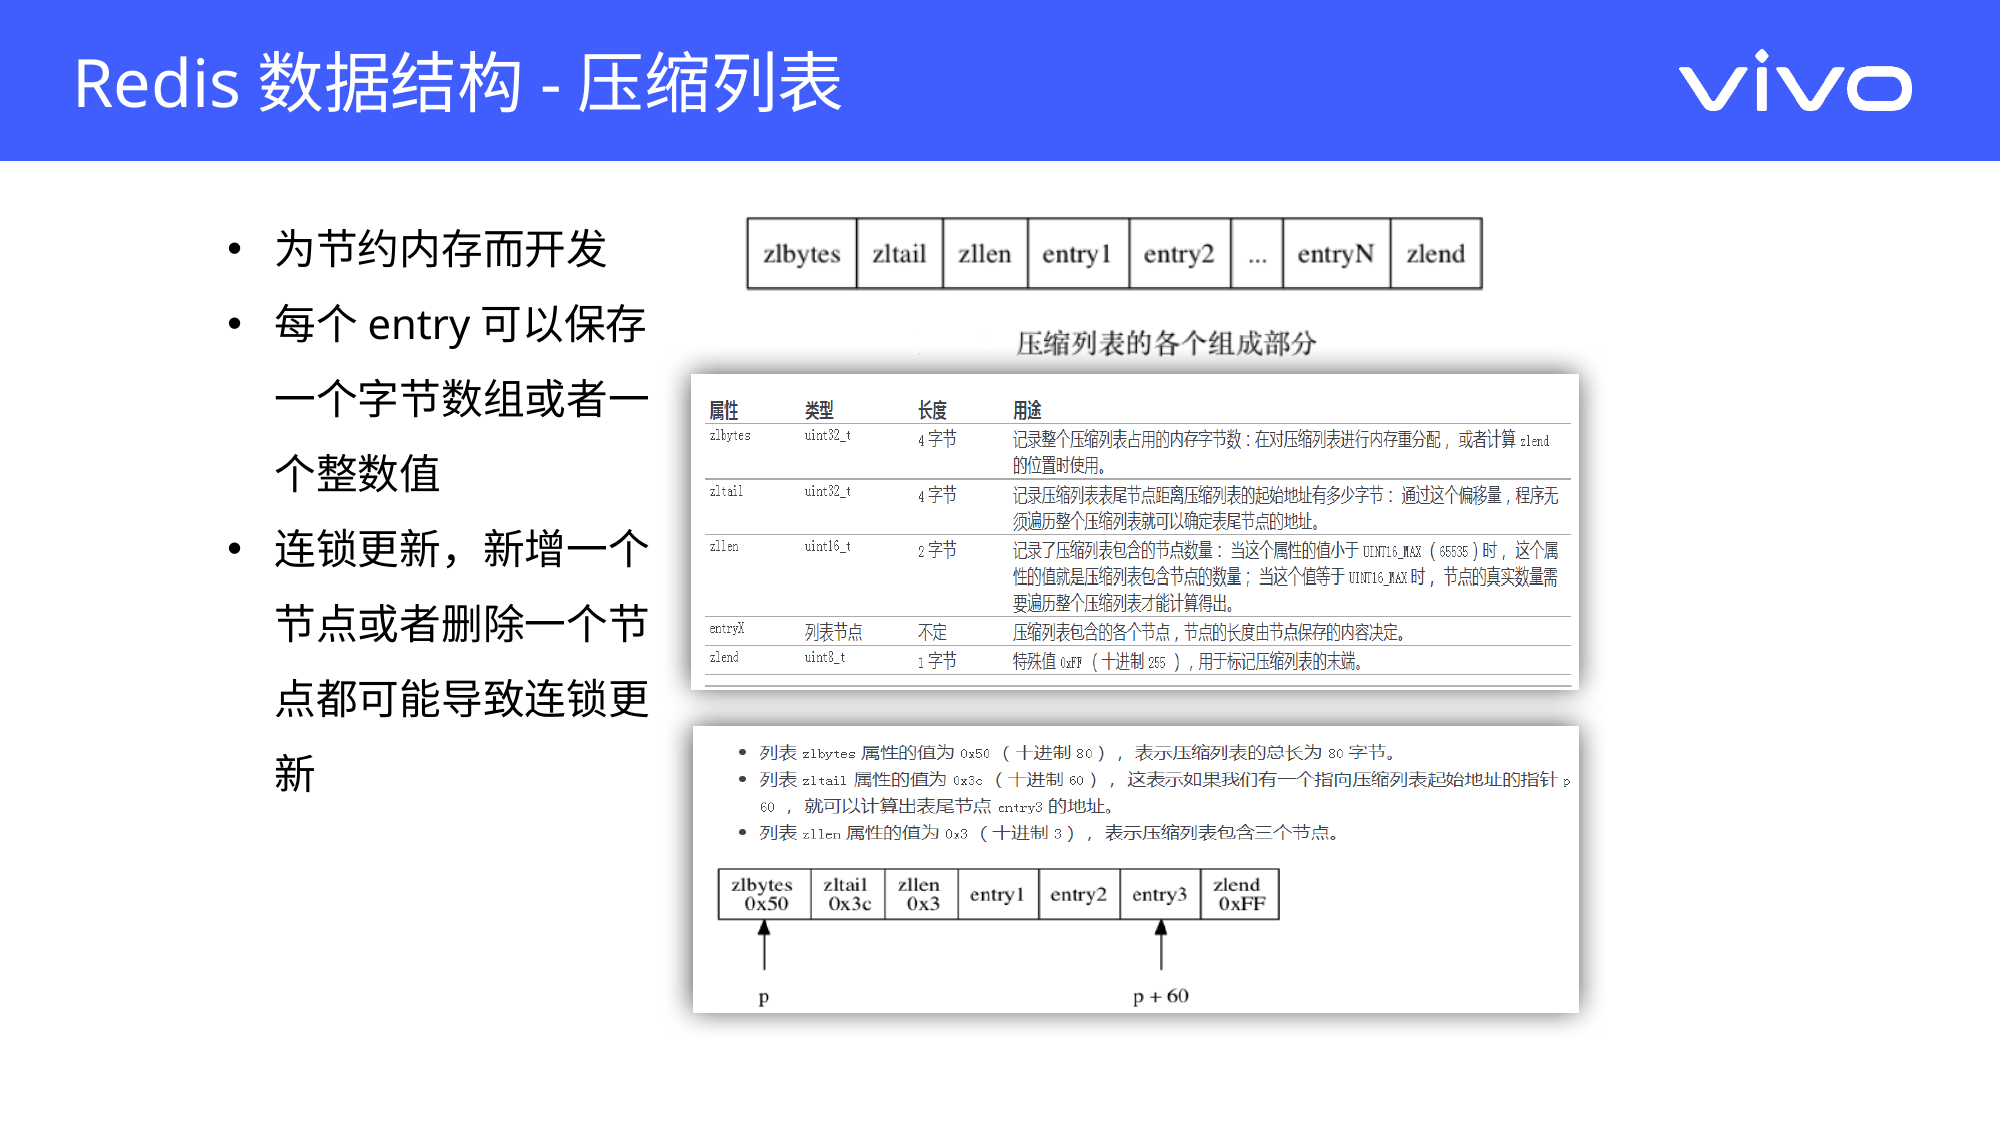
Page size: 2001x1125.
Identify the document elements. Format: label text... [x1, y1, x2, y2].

picture [691, 374, 1579, 691]
picture [0, 0, 2000, 161]
text_box 为节约内存而开发 每个entry可以保存一个字节数组或者一个整数值 连锁更新，新增一个节点或者删除一个节点都可能导致连锁更新 [212, 190, 666, 881]
picture [715, 190, 1537, 369]
picture [693, 726, 1579, 1013]
